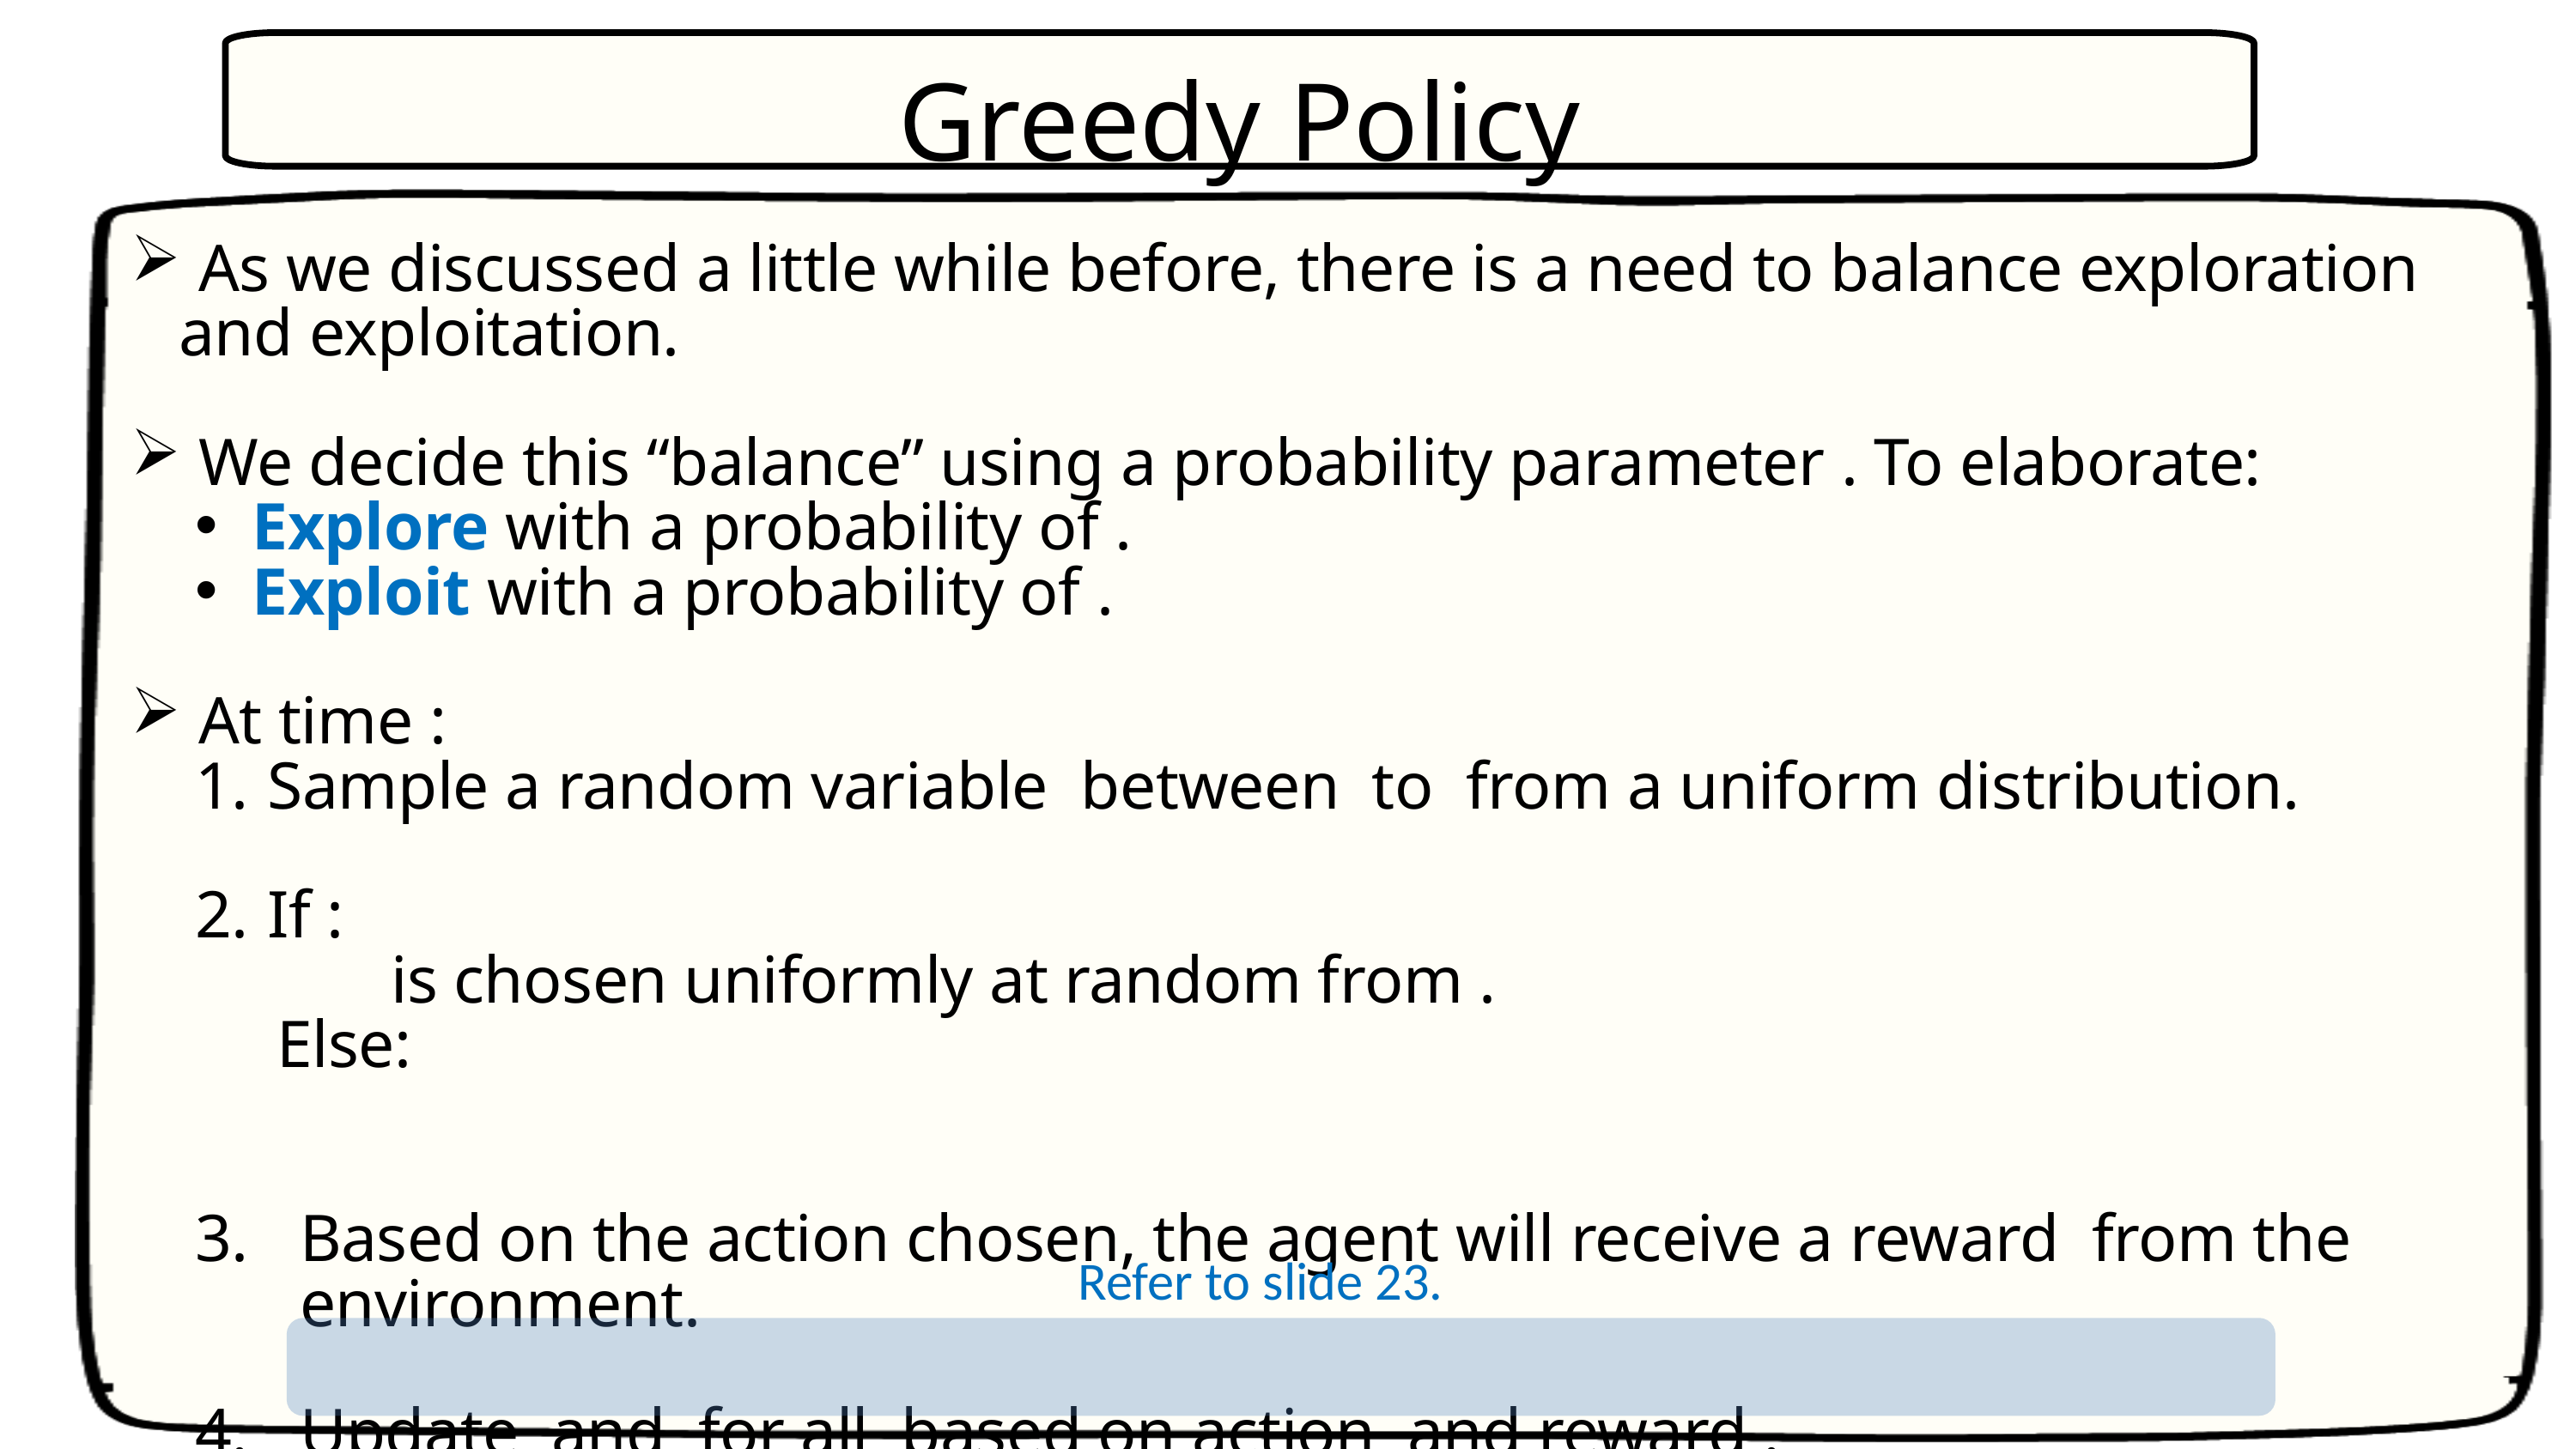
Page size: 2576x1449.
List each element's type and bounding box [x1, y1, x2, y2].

text_box [225, 32, 2255, 167]
picture [75, 189, 2555, 1449]
